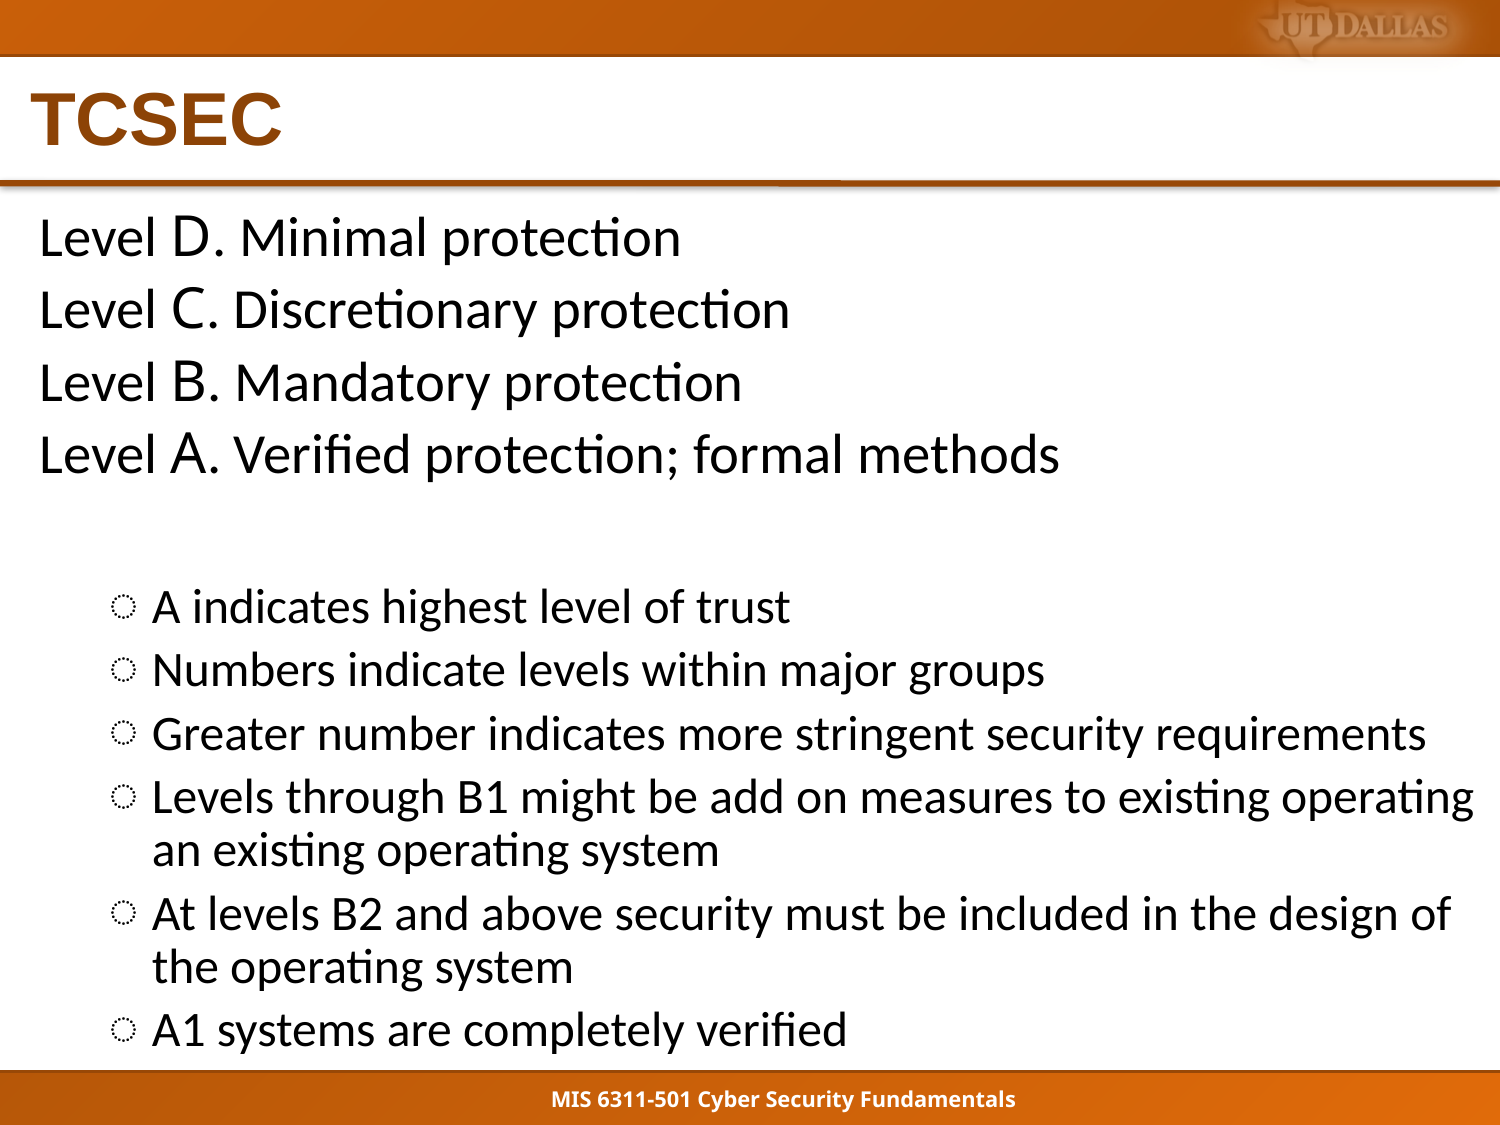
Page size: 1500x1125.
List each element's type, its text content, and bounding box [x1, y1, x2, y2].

title TCSEC [0, 64, 1500, 178]
picture [1218, 0, 1500, 64]
list Level D. Minimal protection Level C. Discretionary protection Level B. Mandatory protection Level A. Verified protection; formal methods A indicates highest level of trust Numbers indicate levels within major groups Greater number indicates more stringent security requirements Levels through B1 might be add on measures to existing operating an existing operating system At levels B2 and above security must be included in the design of the operating system A1 systems are completely verified [24, 199, 1500, 1077]
